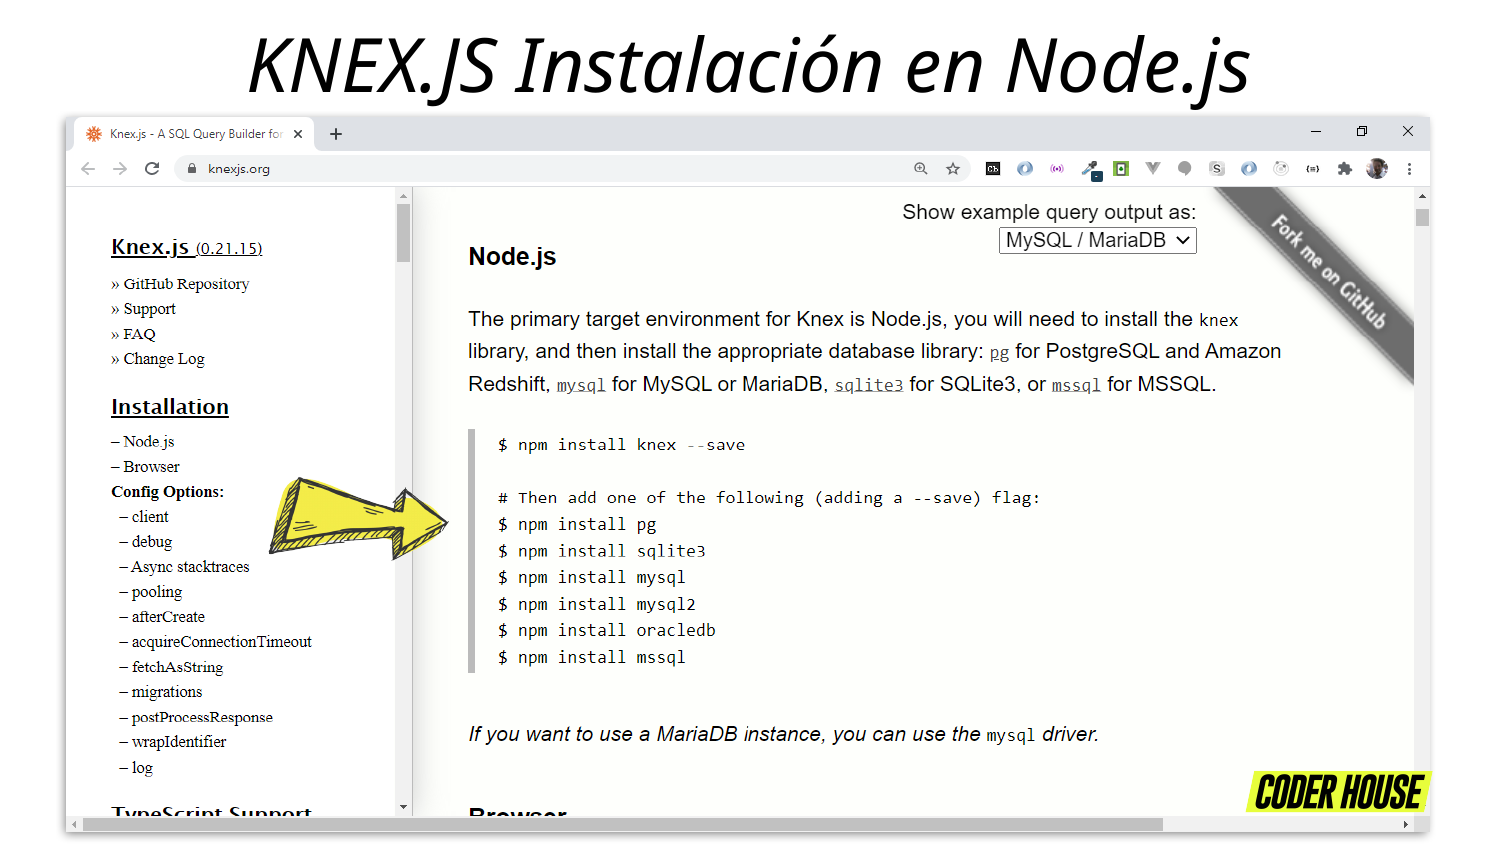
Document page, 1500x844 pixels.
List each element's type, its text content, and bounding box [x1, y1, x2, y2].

picture [66, 117, 1437, 833]
text_box KNEX.JS Instalación en Node.js [0, 2, 1500, 105]
